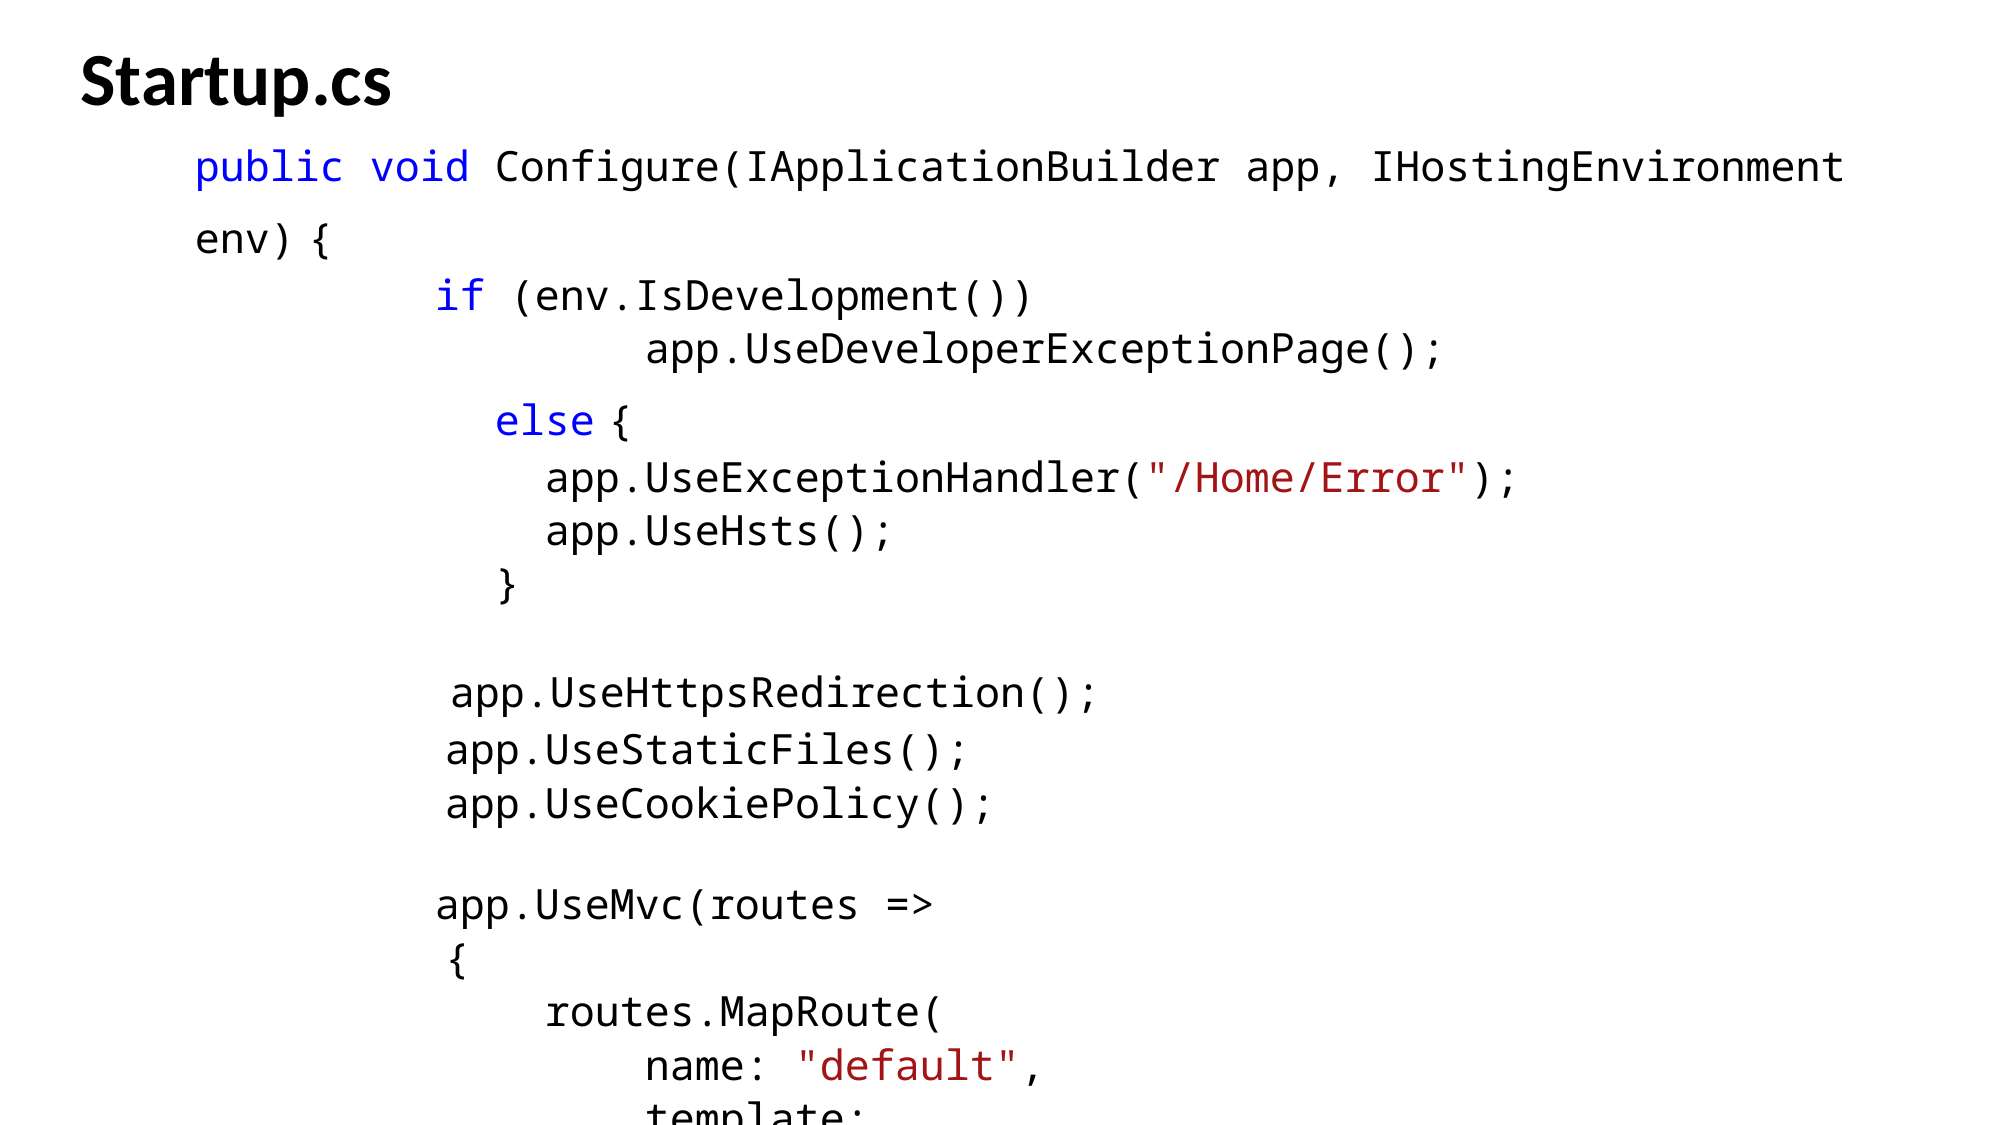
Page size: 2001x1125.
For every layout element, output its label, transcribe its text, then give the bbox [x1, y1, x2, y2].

text_box Startup.cs [65, 23, 1169, 128]
text_box public void Configure(IApplicationBuilder app, IHostingEnvironment env) { if (env.IsDevelopment()) app.UseDeveloperExceptionPage(); else { app.UseExceptionHandler("/Home/Error"); app.UseHsts(); } app.UseHttpsRedirection(); app.UseStaticFiles(); app.UseCookiePolicy(); app.UseMvc(routes => { routes.MapRoute( name: "default", template: "{controller=Home}/{action=Index}/{id?}"); }); } [180, 129, 1884, 1125]
